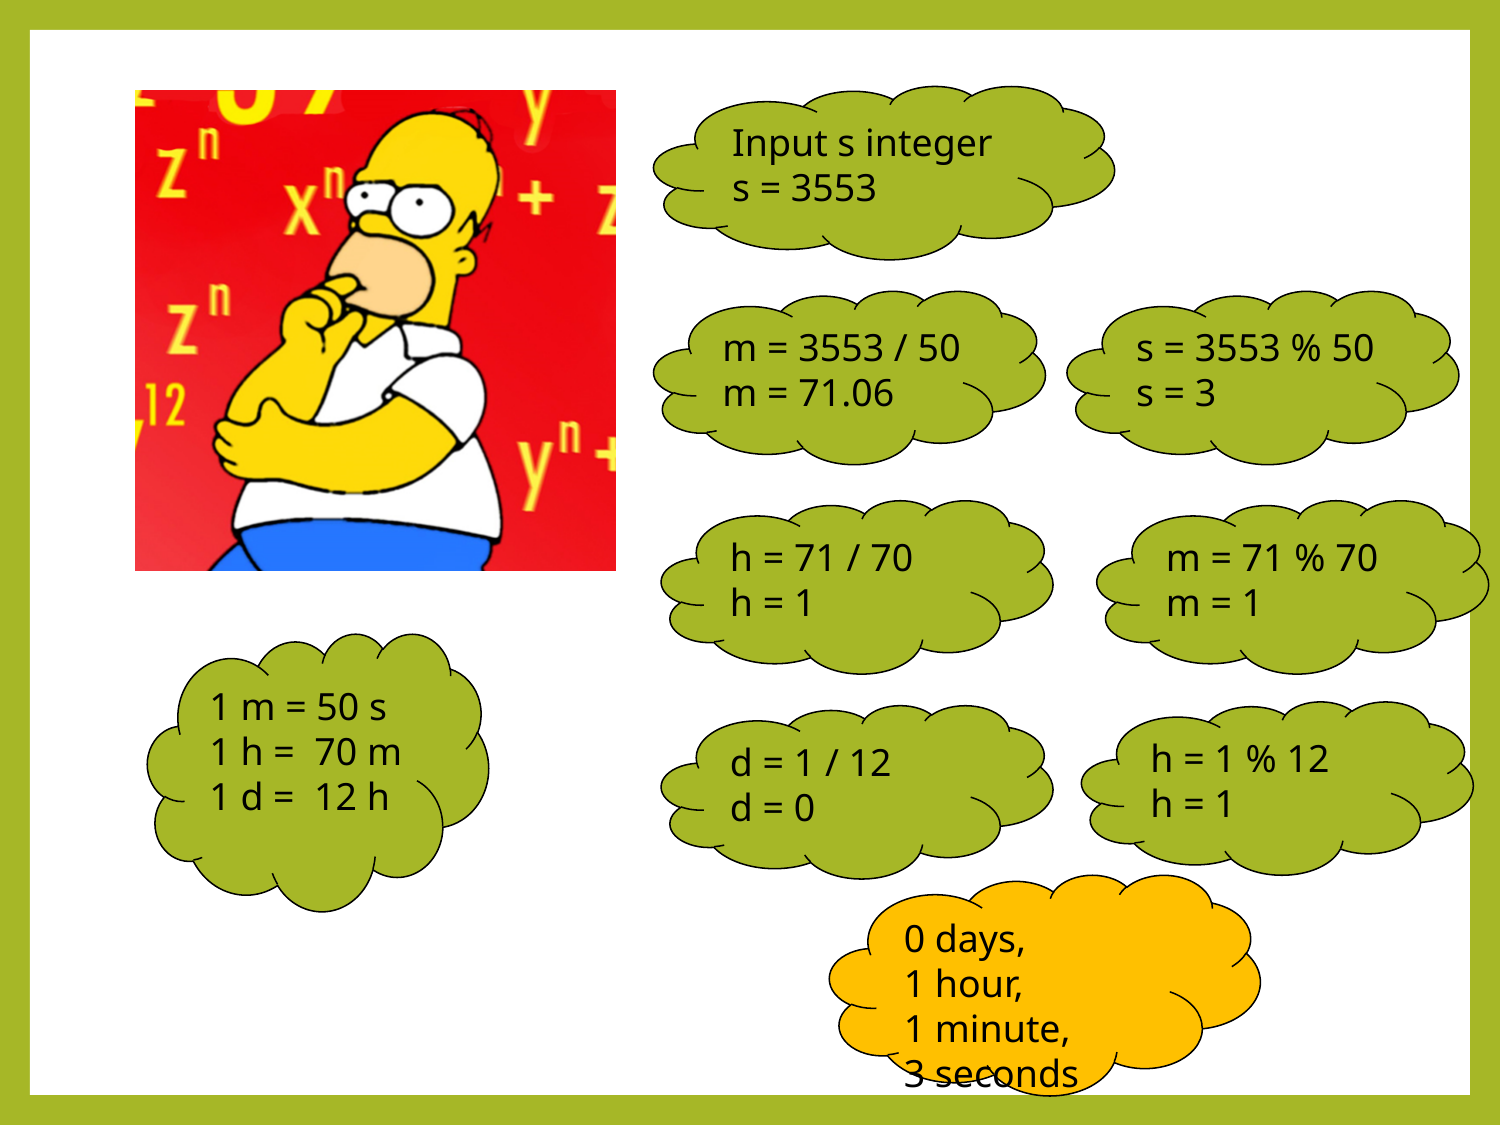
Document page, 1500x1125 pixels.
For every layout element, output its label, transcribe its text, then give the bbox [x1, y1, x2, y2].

text_box m = 3553 / 50 m = 71.06 [653, 291, 1046, 465]
text_box h = 71 / 70 h = 1 [661, 500, 1054, 675]
text_box s = 3553 % 50 s = 3 [1066, 291, 1459, 465]
text_box m = 71 % 70 m = 1 [1096, 500, 1489, 675]
text_box d = 1 / 12 d = 0 [661, 705, 1054, 880]
text_box h = 1 % 12 h = 1 [1081, 701, 1474, 876]
text_box Input s integer s = 3553 [653, 86, 1115, 260]
picture [135, 89, 617, 571]
text_box 1 m = 50 s 1 h = 70 m 1 d = 12 h [147, 634, 489, 912]
text_box 0 days, 1 hour, 1 minute, 3 seconds [829, 875, 1261, 1097]
